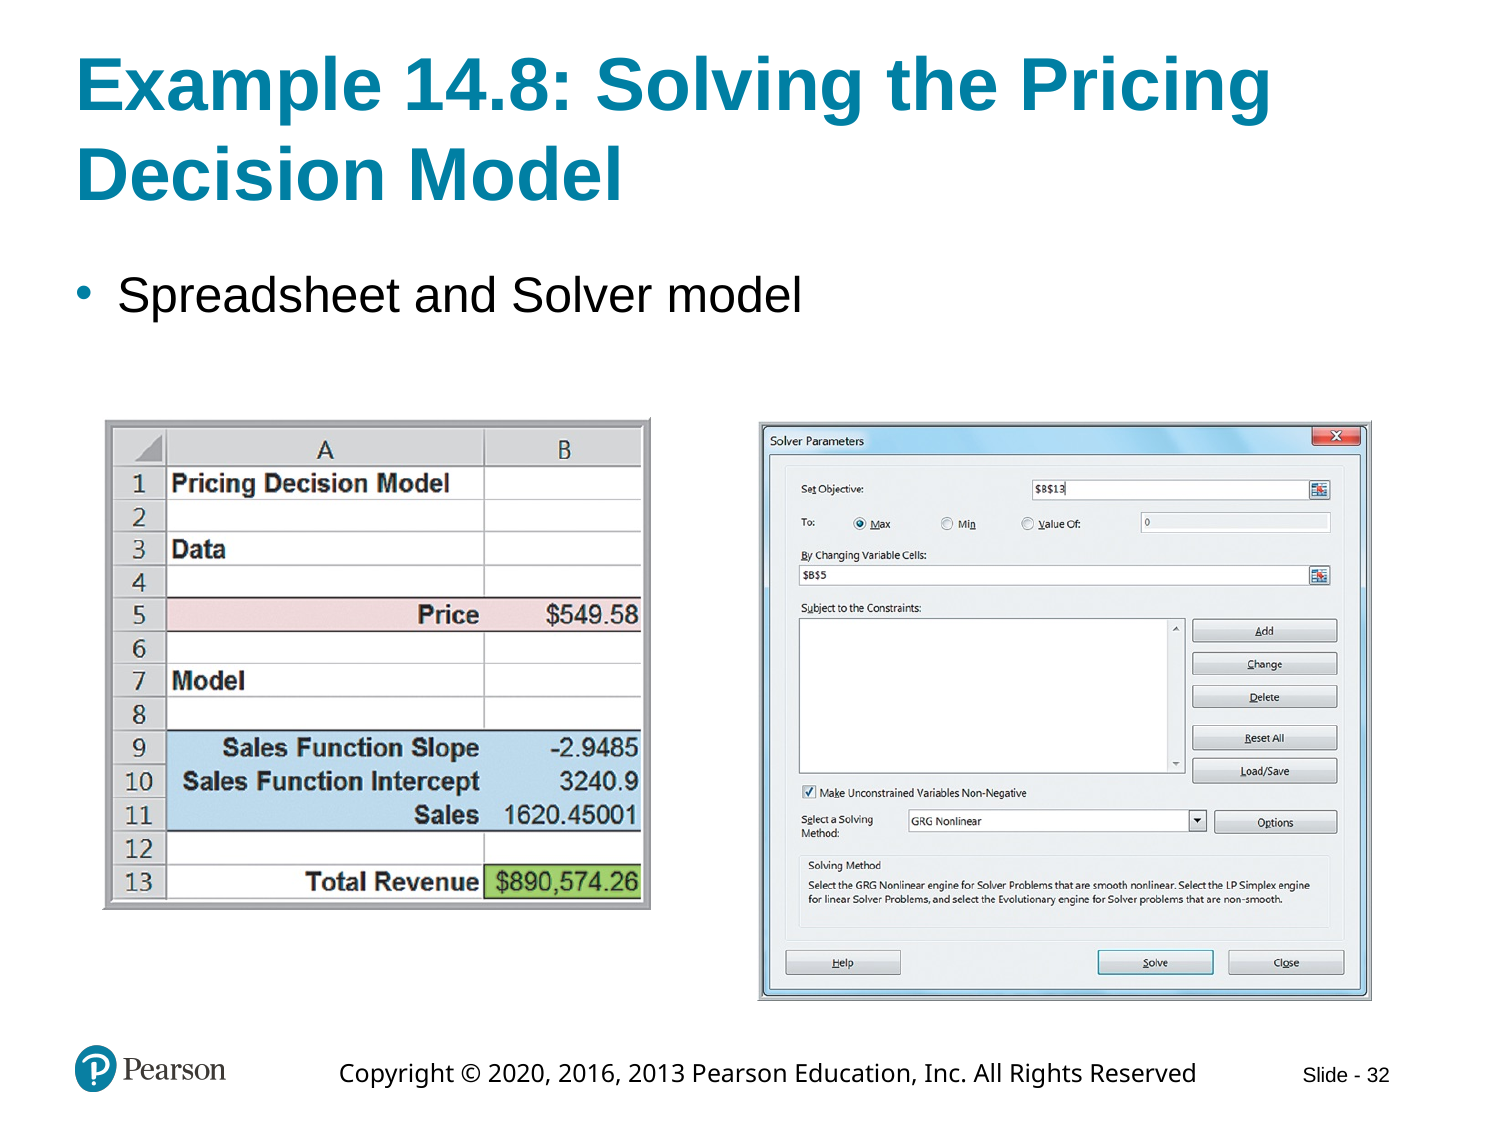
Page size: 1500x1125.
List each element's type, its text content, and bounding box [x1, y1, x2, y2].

picture [102, 417, 651, 910]
picture [757, 420, 1372, 1001]
list Spreadsheet and Solver model [75, 262, 900, 368]
picture [75, 1045, 90, 1061]
picture [83, 1054, 109, 1079]
title Example 14.8: Solving the Pricing Decision Model [75, 35, 1425, 216]
picture [101, 1045, 226, 1092]
picture [75, 1078, 86, 1092]
